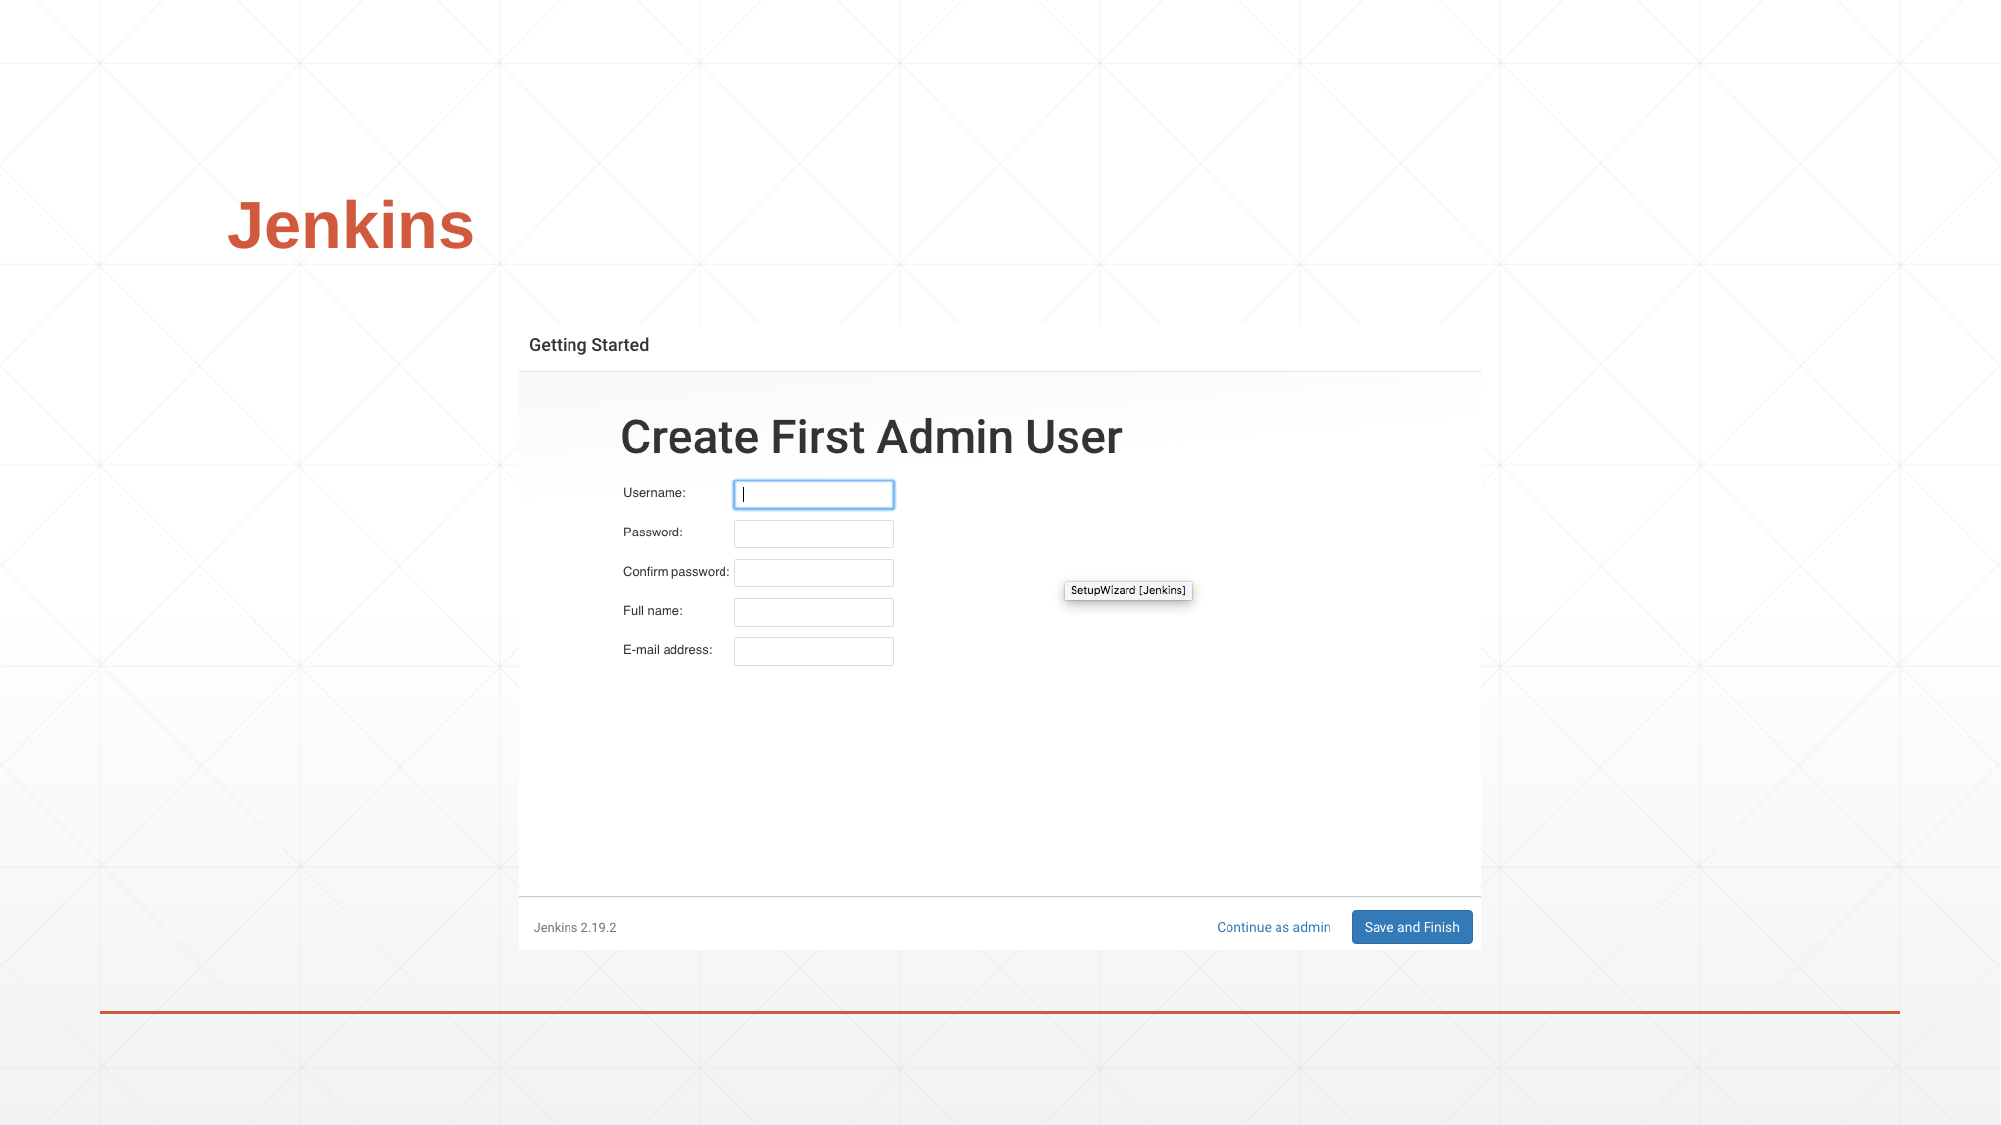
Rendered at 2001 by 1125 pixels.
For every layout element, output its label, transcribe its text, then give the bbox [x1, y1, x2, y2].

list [519, 324, 1481, 950]
title Jenkins [212, 82, 1788, 271]
